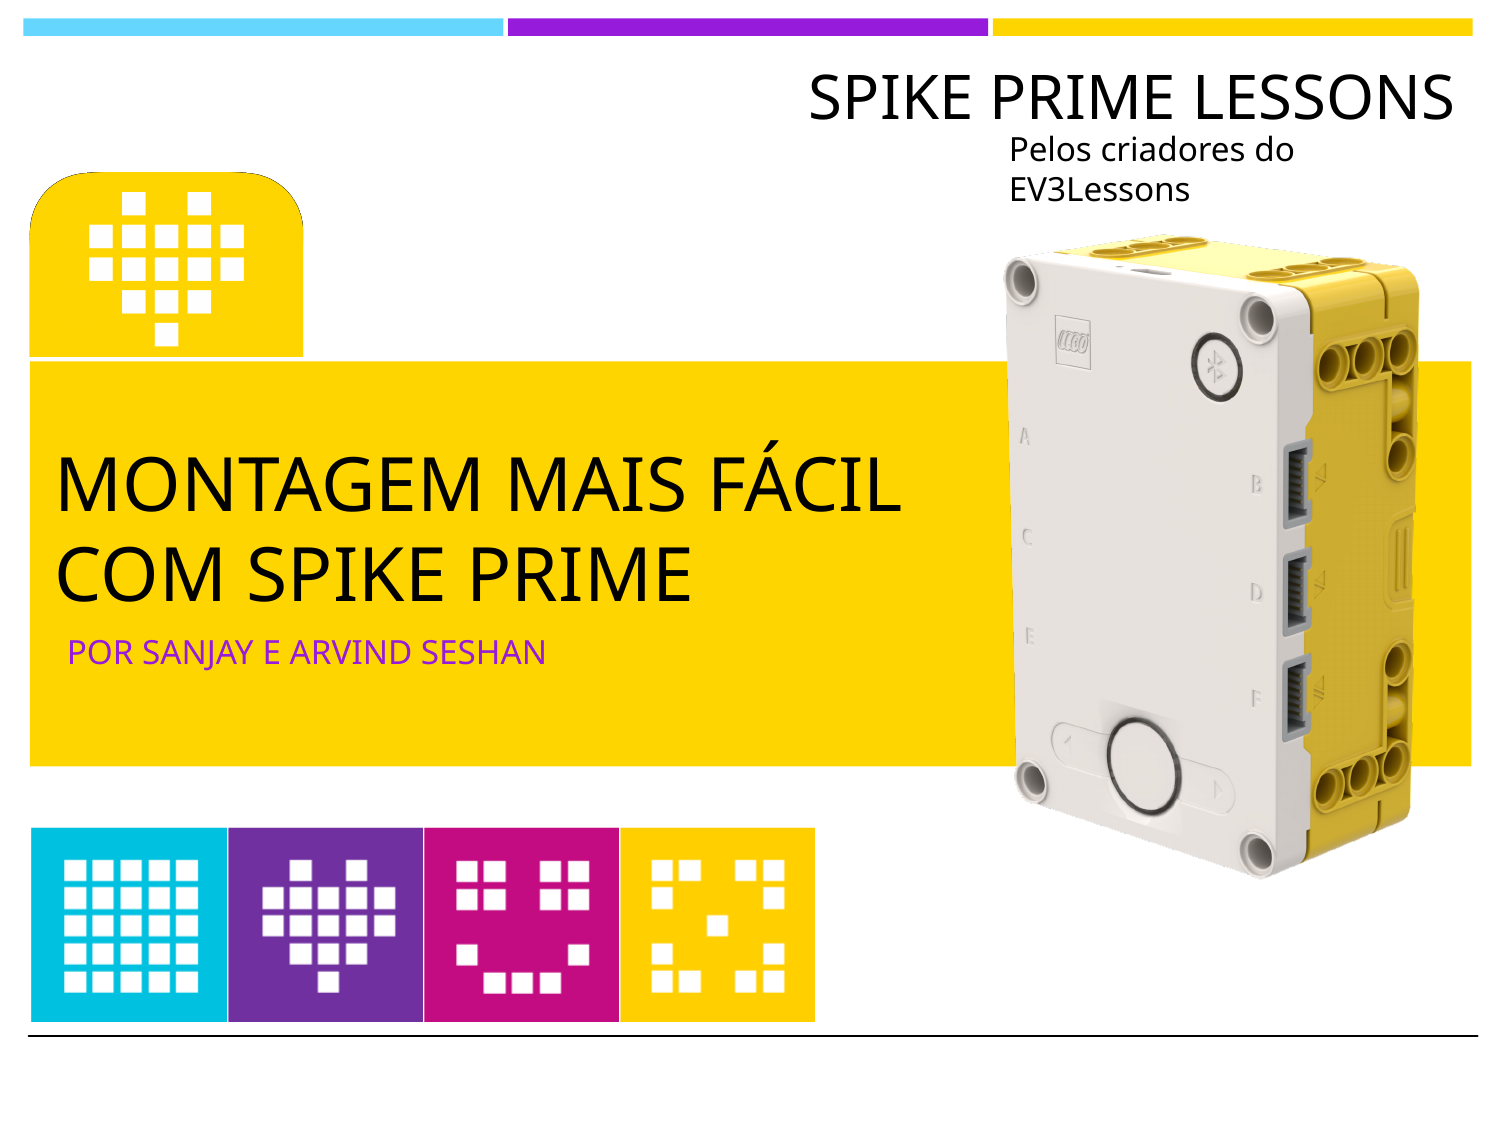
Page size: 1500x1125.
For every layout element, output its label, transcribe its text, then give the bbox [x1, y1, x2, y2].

picture [31, 826, 815, 1022]
title MONTAGEM MAIS FÁCIL COM SPIKE PRIME [39, 377, 994, 625]
subtitle POR SANJAY E ARVIND SESHAN [51, 623, 994, 721]
picture [993, 221, 1433, 890]
picture [29, 172, 304, 357]
